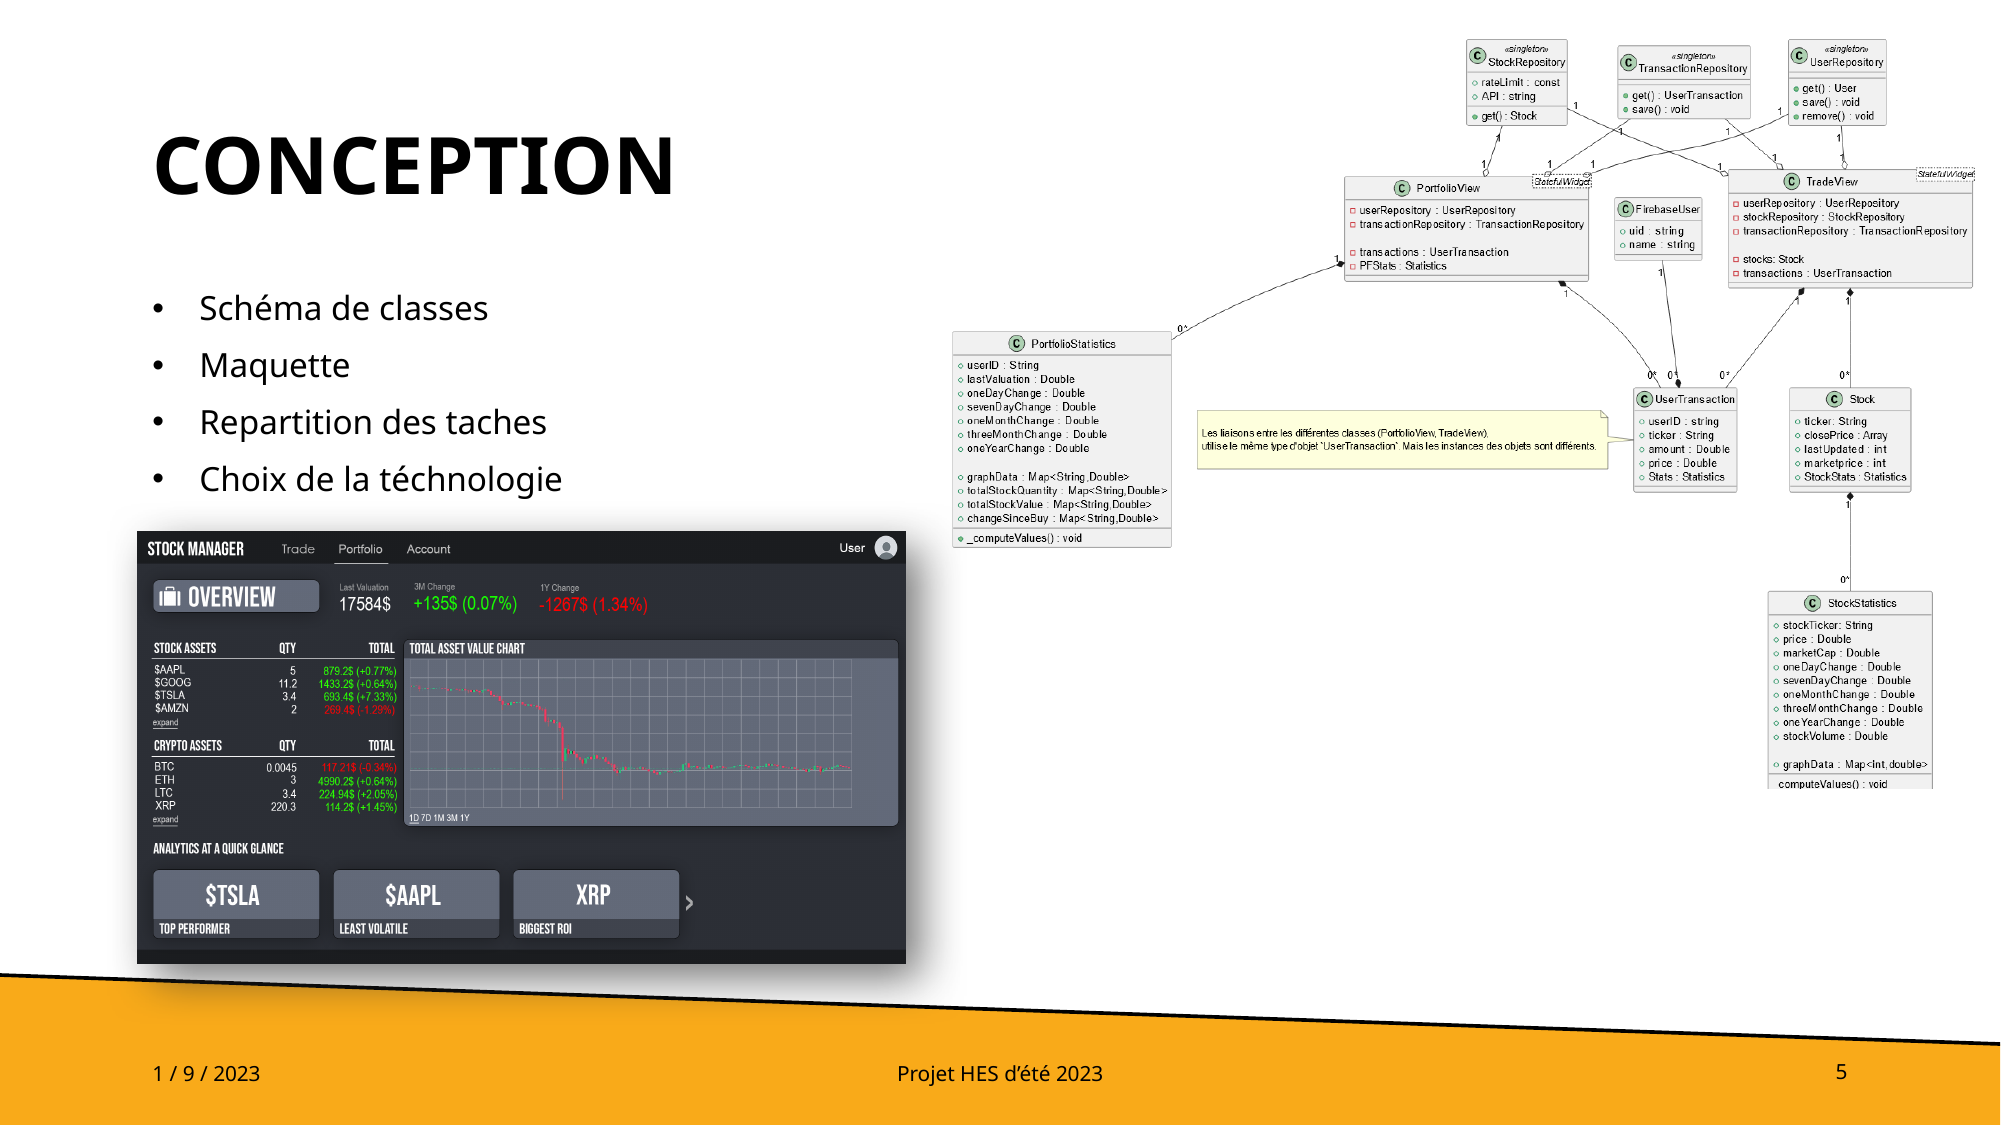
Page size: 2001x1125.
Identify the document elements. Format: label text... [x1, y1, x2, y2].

picture [137, 531, 906, 964]
slide_number 5 [1412, 1042, 1863, 1103]
text_box Schéma de classes Maquette Repartition des taches Choix de la téchnologie [137, 284, 717, 529]
title conception [137, 59, 948, 278]
picture [948, 36, 2000, 789]
slide_number 1 / 9 / 2023 [137, 1042, 588, 1103]
footer Projet HES d’été 2023 [662, 1042, 1338, 1103]
